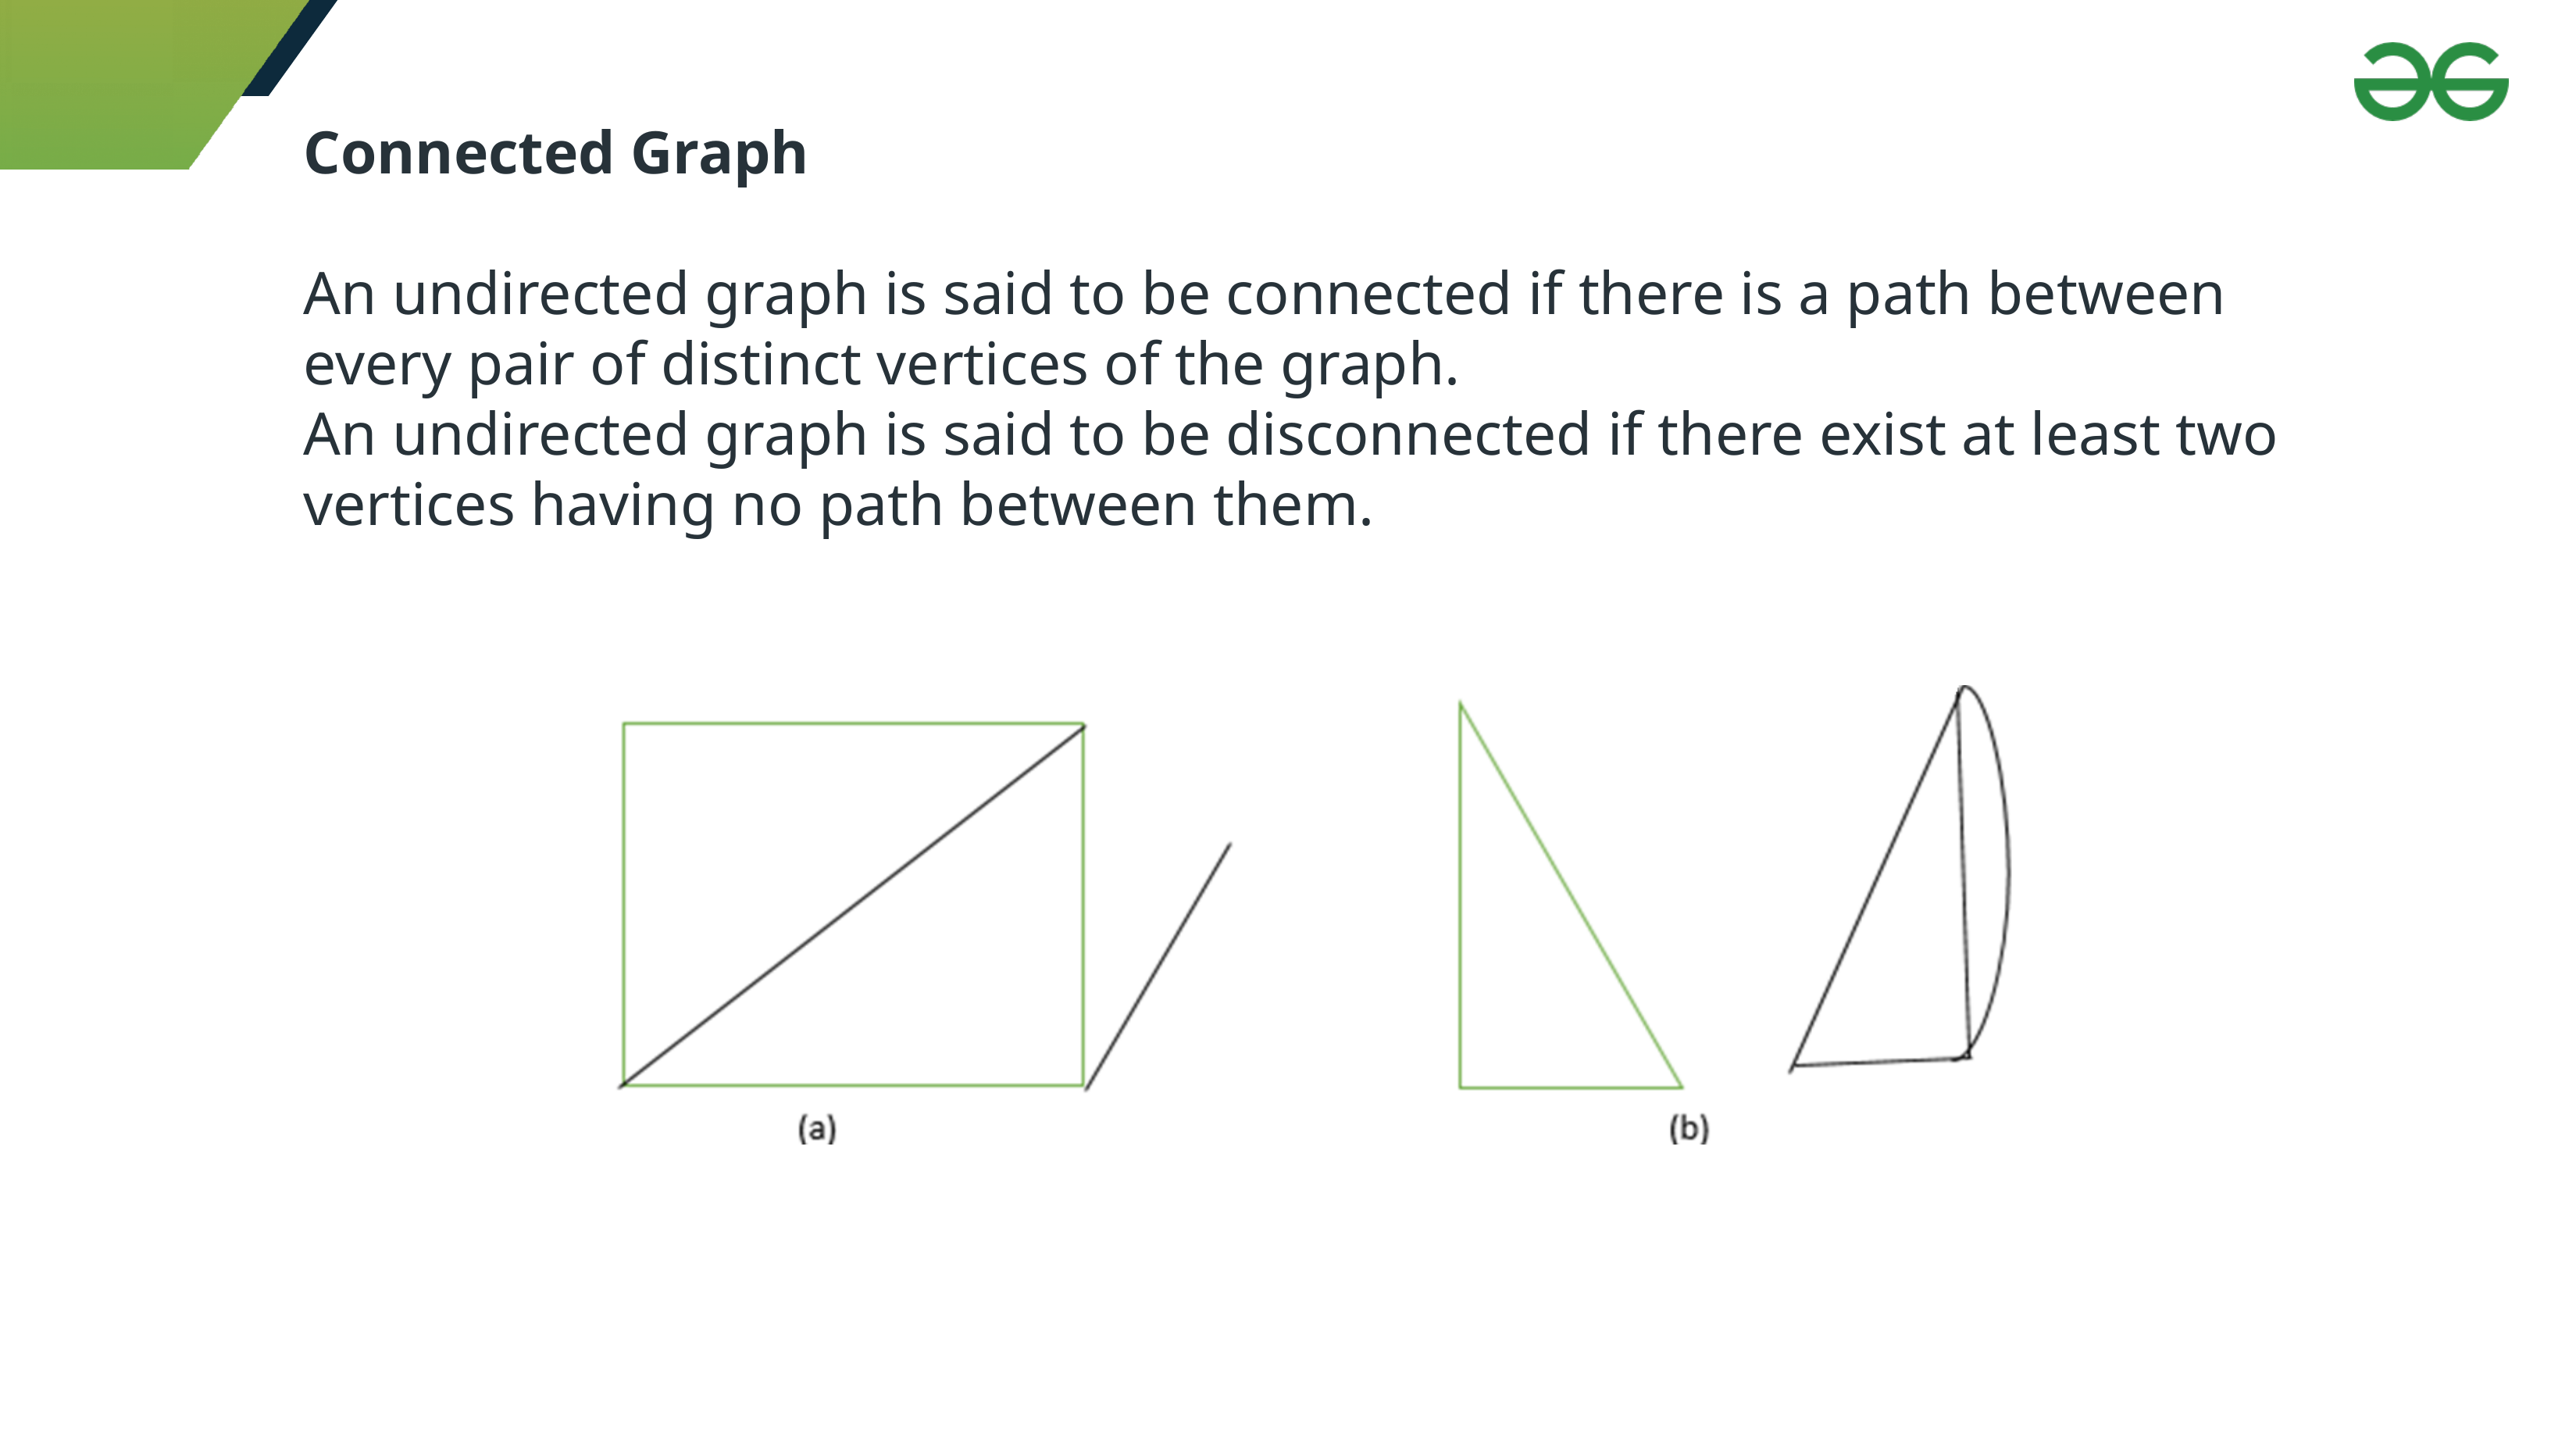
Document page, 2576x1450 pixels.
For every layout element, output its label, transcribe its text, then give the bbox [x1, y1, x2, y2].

picture [2353, 41, 2509, 121]
text_box Connected Graph An undirected graph is said to be connected if there is a path between every pair of distinct vertices of the graph. An undirected graph is said to be disconnected if there exist at least two vertices having no path between them. [291, 109, 2401, 613]
picture [545, 685, 2061, 1145]
picture [0, 0, 309, 170]
